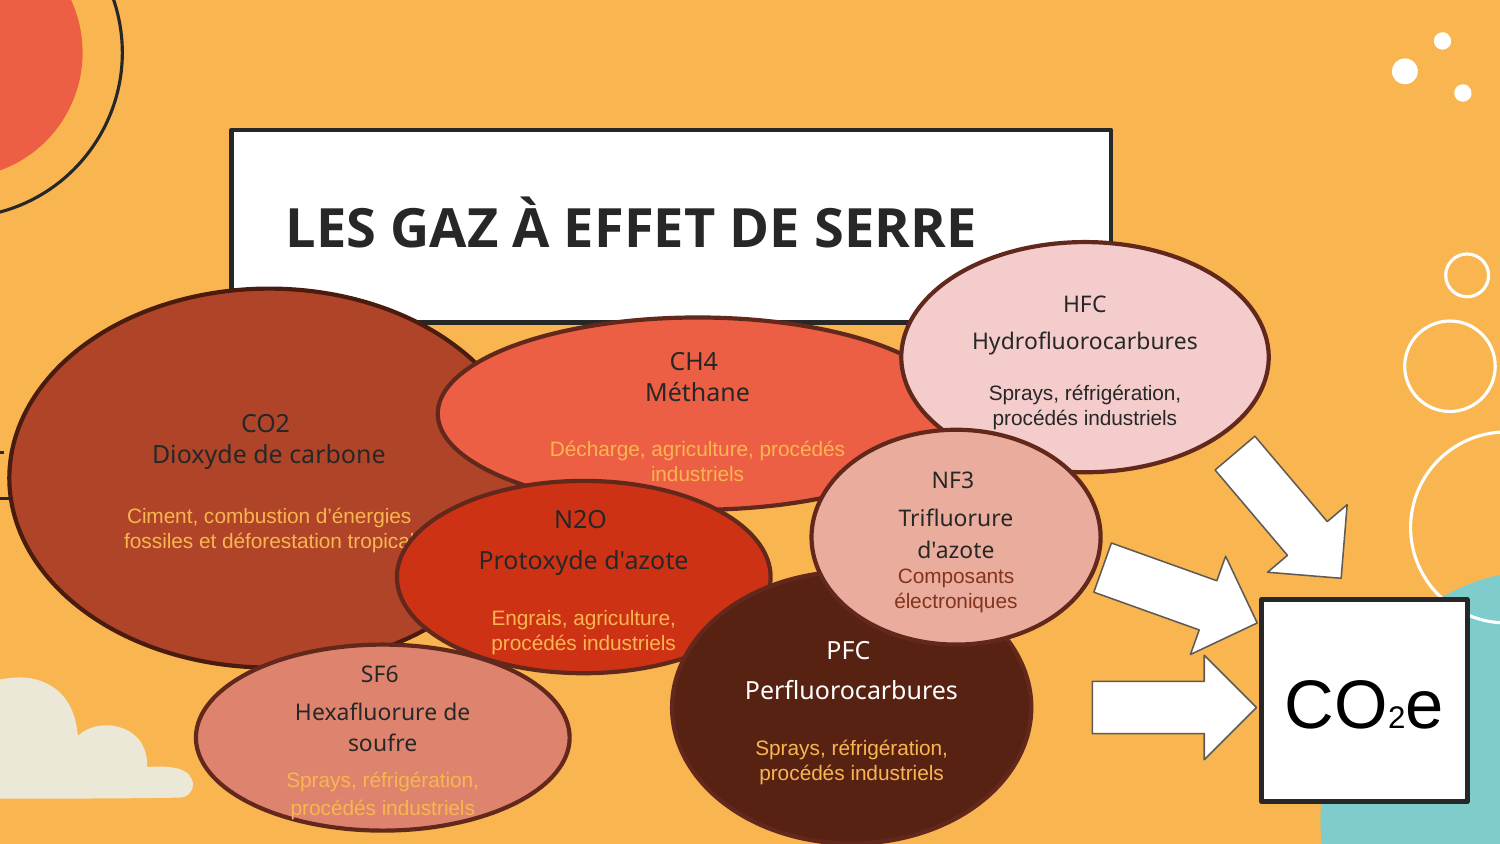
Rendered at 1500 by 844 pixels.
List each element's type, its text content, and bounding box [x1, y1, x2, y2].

text_box CH4 Méthane Décharge, agriculture, procédés industriels [437, 317, 941, 510]
text_box N2O Protoxyde d'azote Engrais, agriculture, procédés industriels [396, 480, 771, 674]
text_box PFC Perfluorocarbures Sprays, réfrigération, procédés industriels [672, 573, 1032, 844]
text_box NF3 Trifluorure d'azote Composants électroniques [811, 429, 1101, 645]
text_box [387, 308, 918, 323]
text_box SF6 Hexafluorure de soufre Sprays, réfrigération, procédés industriels [195, 644, 570, 831]
text_box [231, 130, 1111, 290]
title LES GAZ À EFFET DE SERRE [270, 145, 1156, 308]
text_box CO2e [1261, 599, 1468, 802]
text_box [1093, 543, 1258, 655]
text_box [1092, 655, 1257, 760]
text_box CO2 Dioxyde de carbone Ciment, combustion d’énergies fossiles et déforestation tropical [9, 288, 523, 668]
text_box [1215, 436, 1348, 579]
text_box HFC Hydrofluorocarbures Sprays, réfrigération, procédés industriels [901, 242, 1269, 473]
